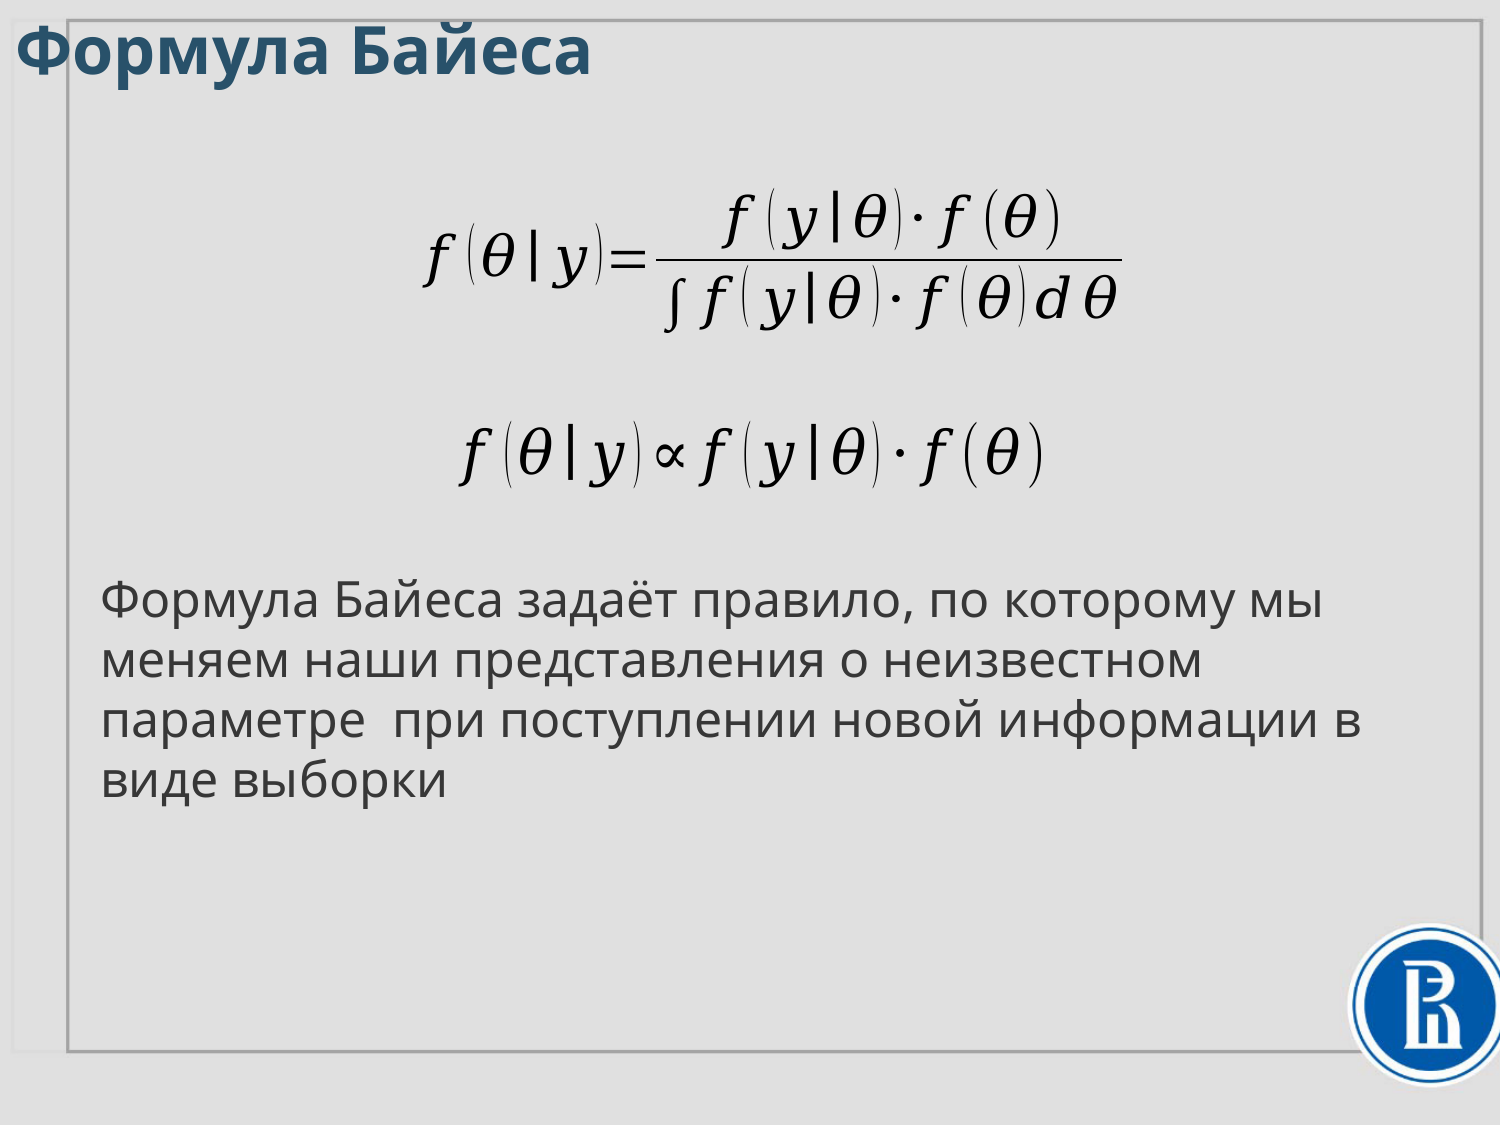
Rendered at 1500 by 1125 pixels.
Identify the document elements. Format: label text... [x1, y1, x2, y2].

text_box [1069, 698, 1100, 759]
text_box Формула Байеса [0, 0, 1500, 96]
picture [0, 96, 1500, 1125]
